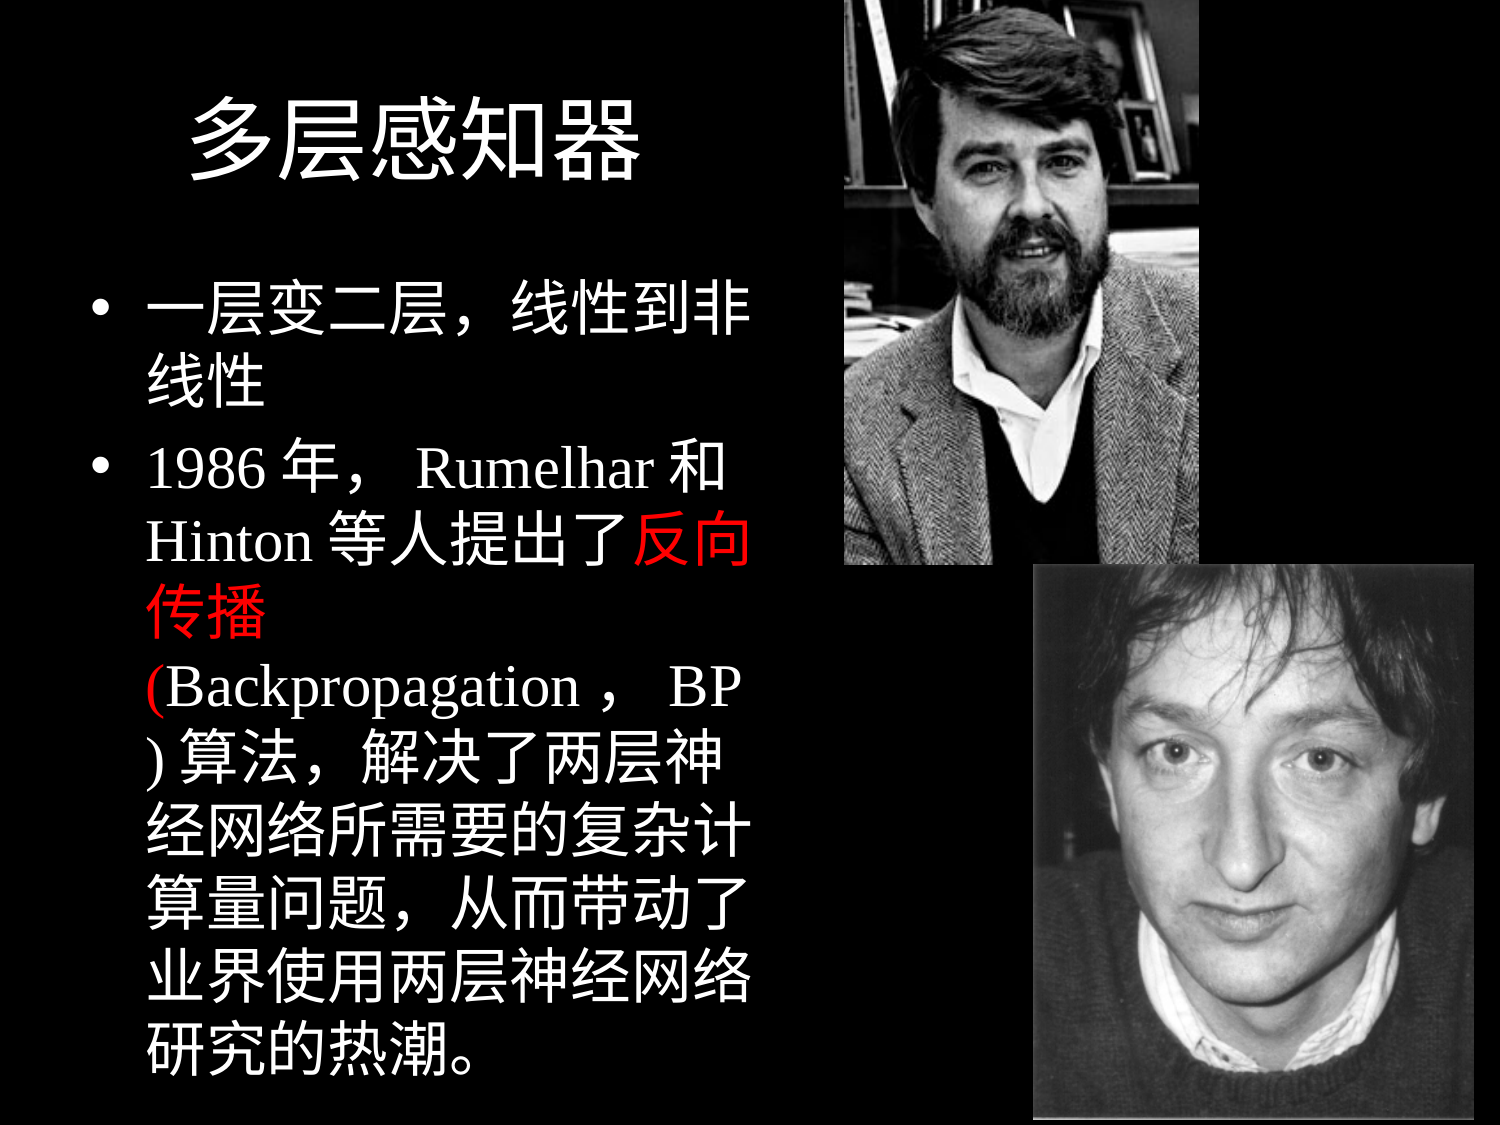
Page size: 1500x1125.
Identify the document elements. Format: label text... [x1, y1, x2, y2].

list 一层变二层，线性到非线性 1986年，Rumelhar和Hinton等人提出了反向传播(Backpropagation，BP)算法，解决了两层神经网络所需要的复杂计算量问题，从而带动了业界使用两层神经网络研究的热潮。 [75, 262, 774, 1094]
title 多层感知器 [29, 42, 799, 231]
picture [844, 0, 1474, 1121]
